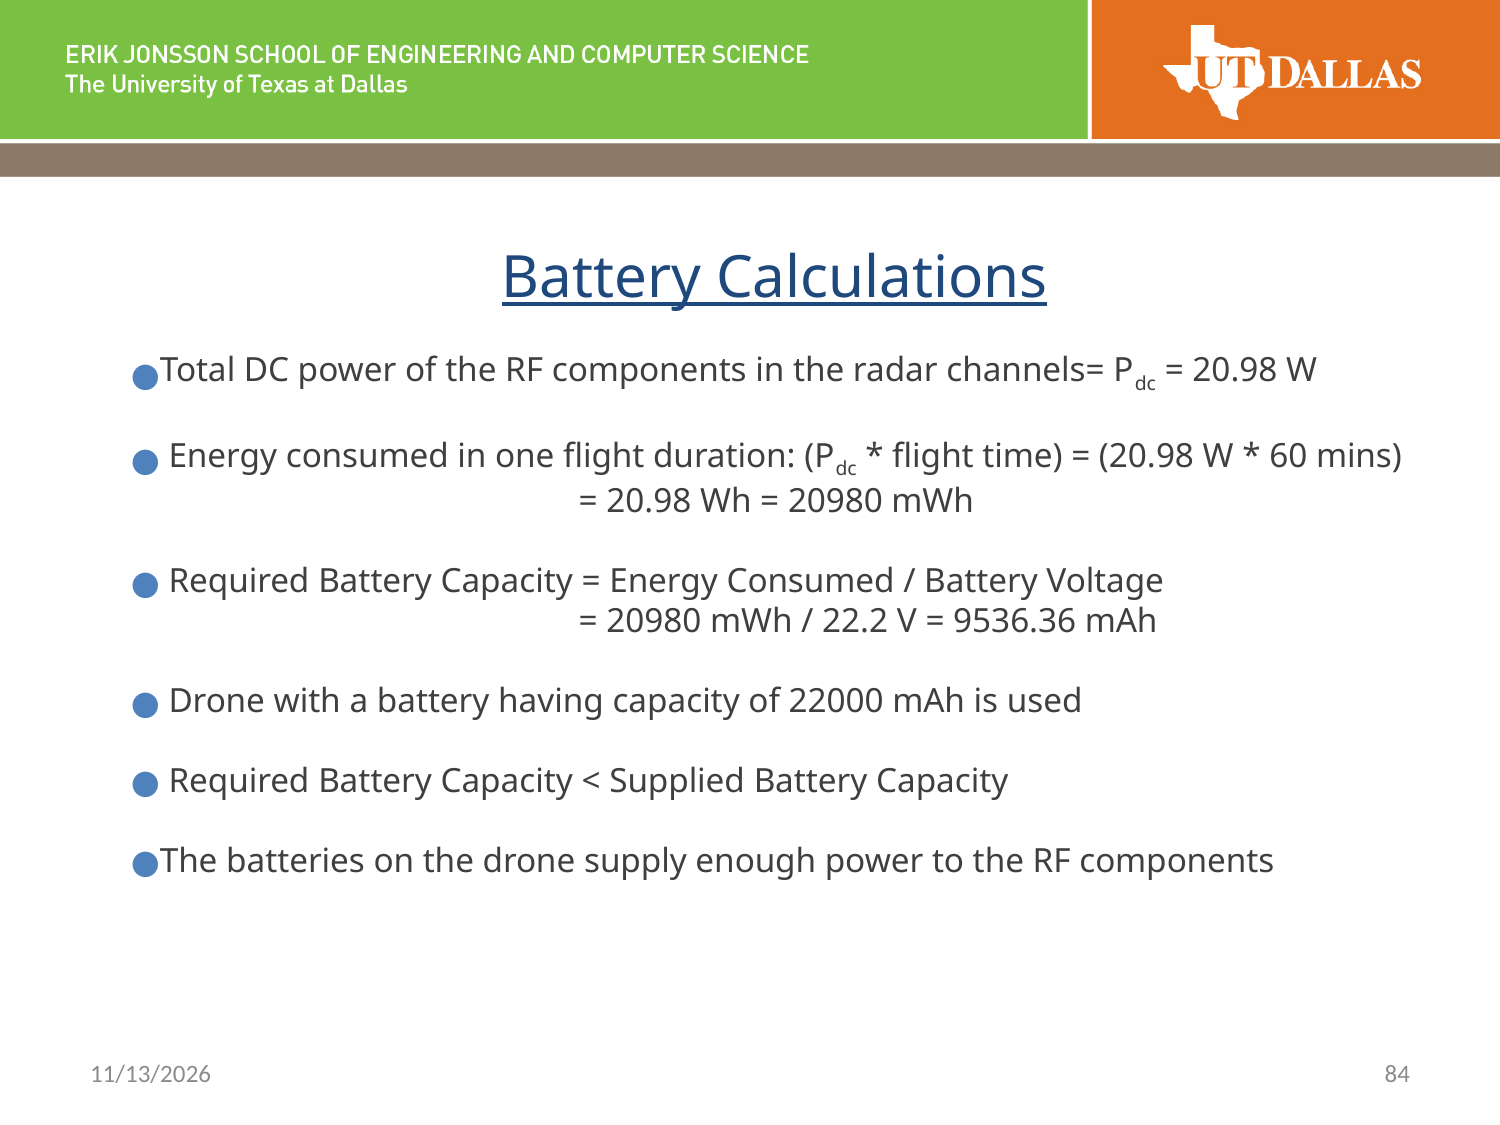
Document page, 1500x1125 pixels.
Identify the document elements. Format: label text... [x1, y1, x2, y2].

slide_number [75, 1042, 425, 1103]
text_box Battery Calculations Total DC power of the RF components in the radar channels= Pdc = 20.98 W Energy consumed in one flight duration: (Pdc * flight time) = (20.98 W * 60 mins) = 20.98 Wh = 20980 mWh Required Battery Capacity = Energy Consumed / Battery Voltage = 20980 mWh / 22.2 V = 9536.36 mAh Drone with a battery having capacity of 22000 mAh is used Required Battery Capacity < Supplied Battery Capacity The batteries on the drone supply enough power to the RF components [57, 223, 1436, 1042]
picture [0, 0, 1500, 1125]
slide_number 84 [1074, 1042, 1425, 1103]
